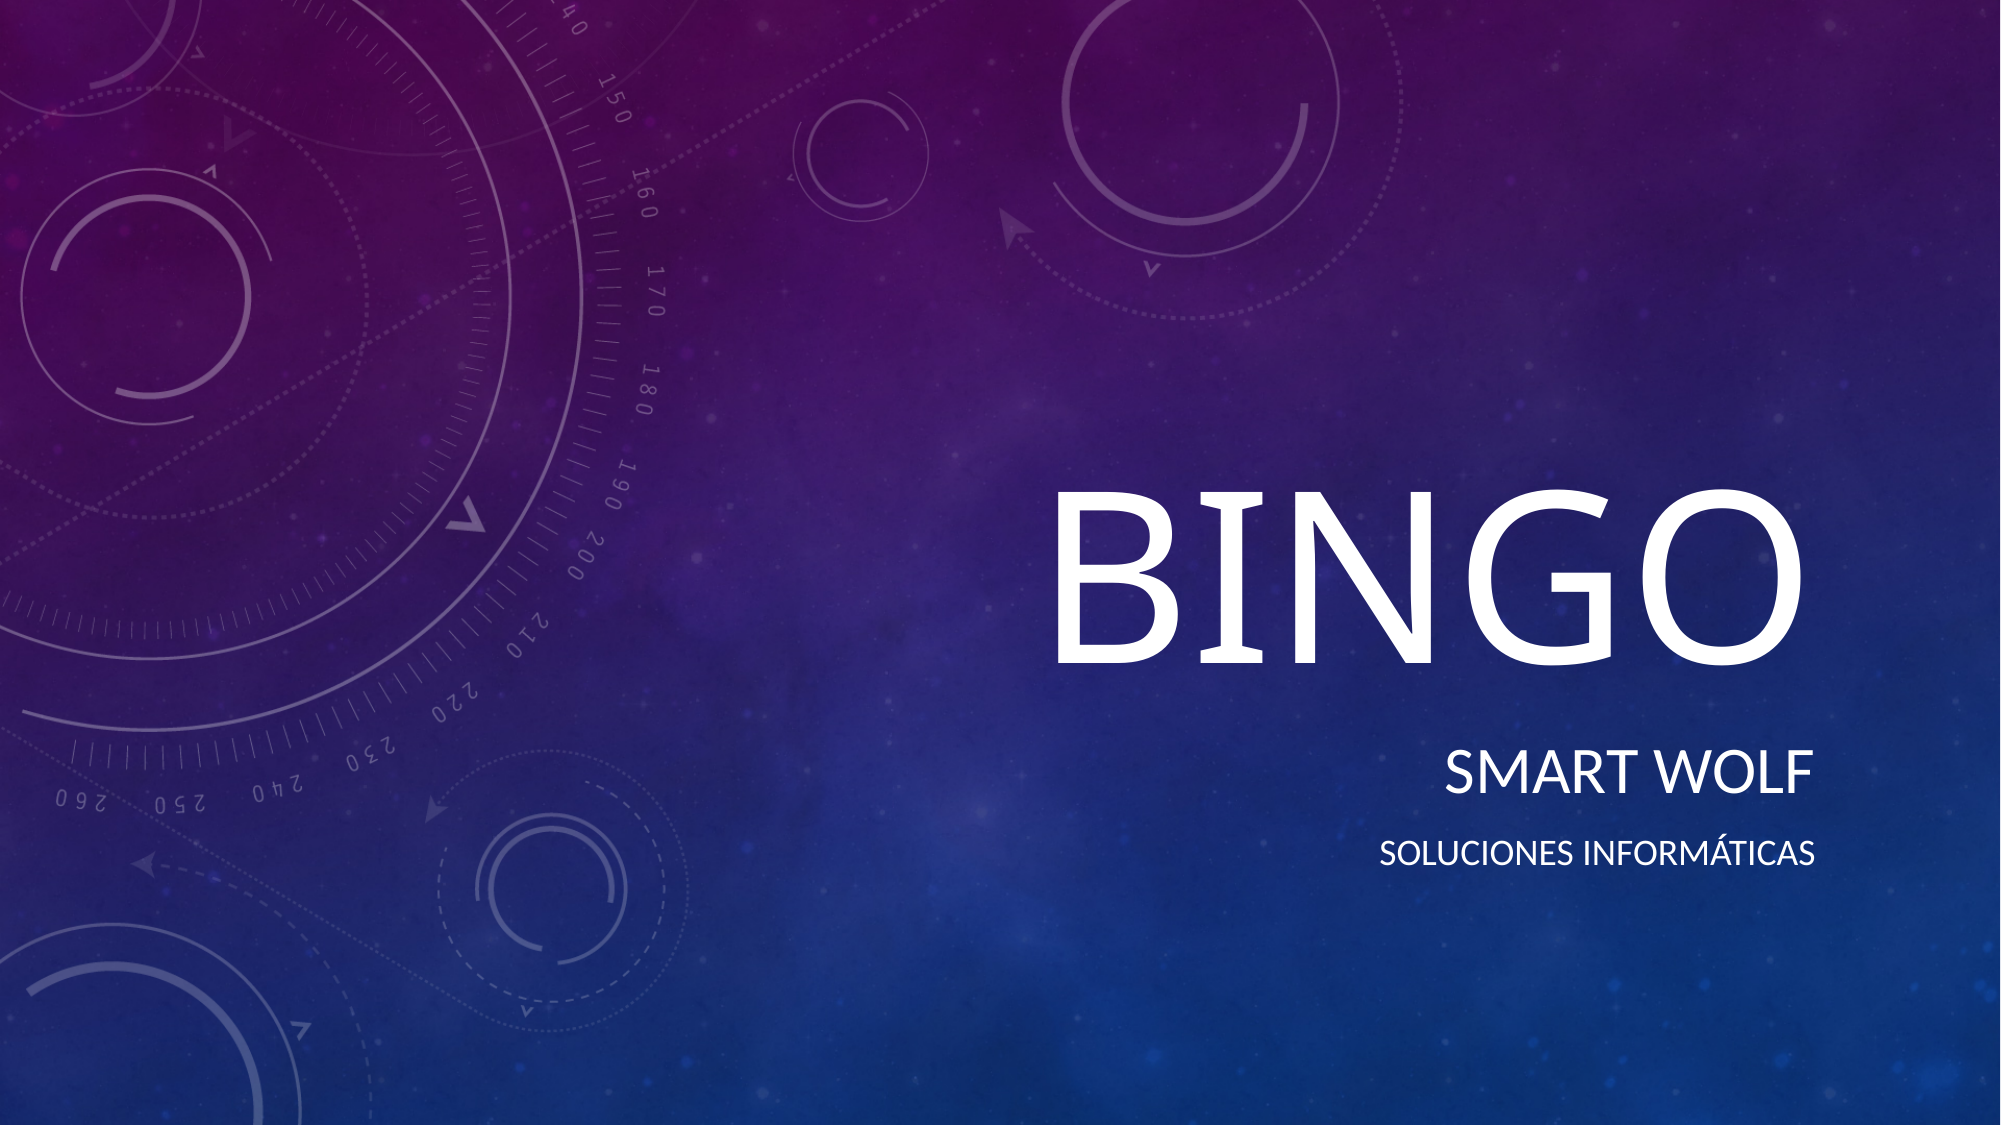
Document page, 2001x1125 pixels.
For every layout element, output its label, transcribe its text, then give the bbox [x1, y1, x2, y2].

title BINGO [650, 322, 1831, 719]
picture [0, 0, 2001, 1125]
subtitle Smart wolf Soluciones informáticas [650, 719, 1831, 950]
